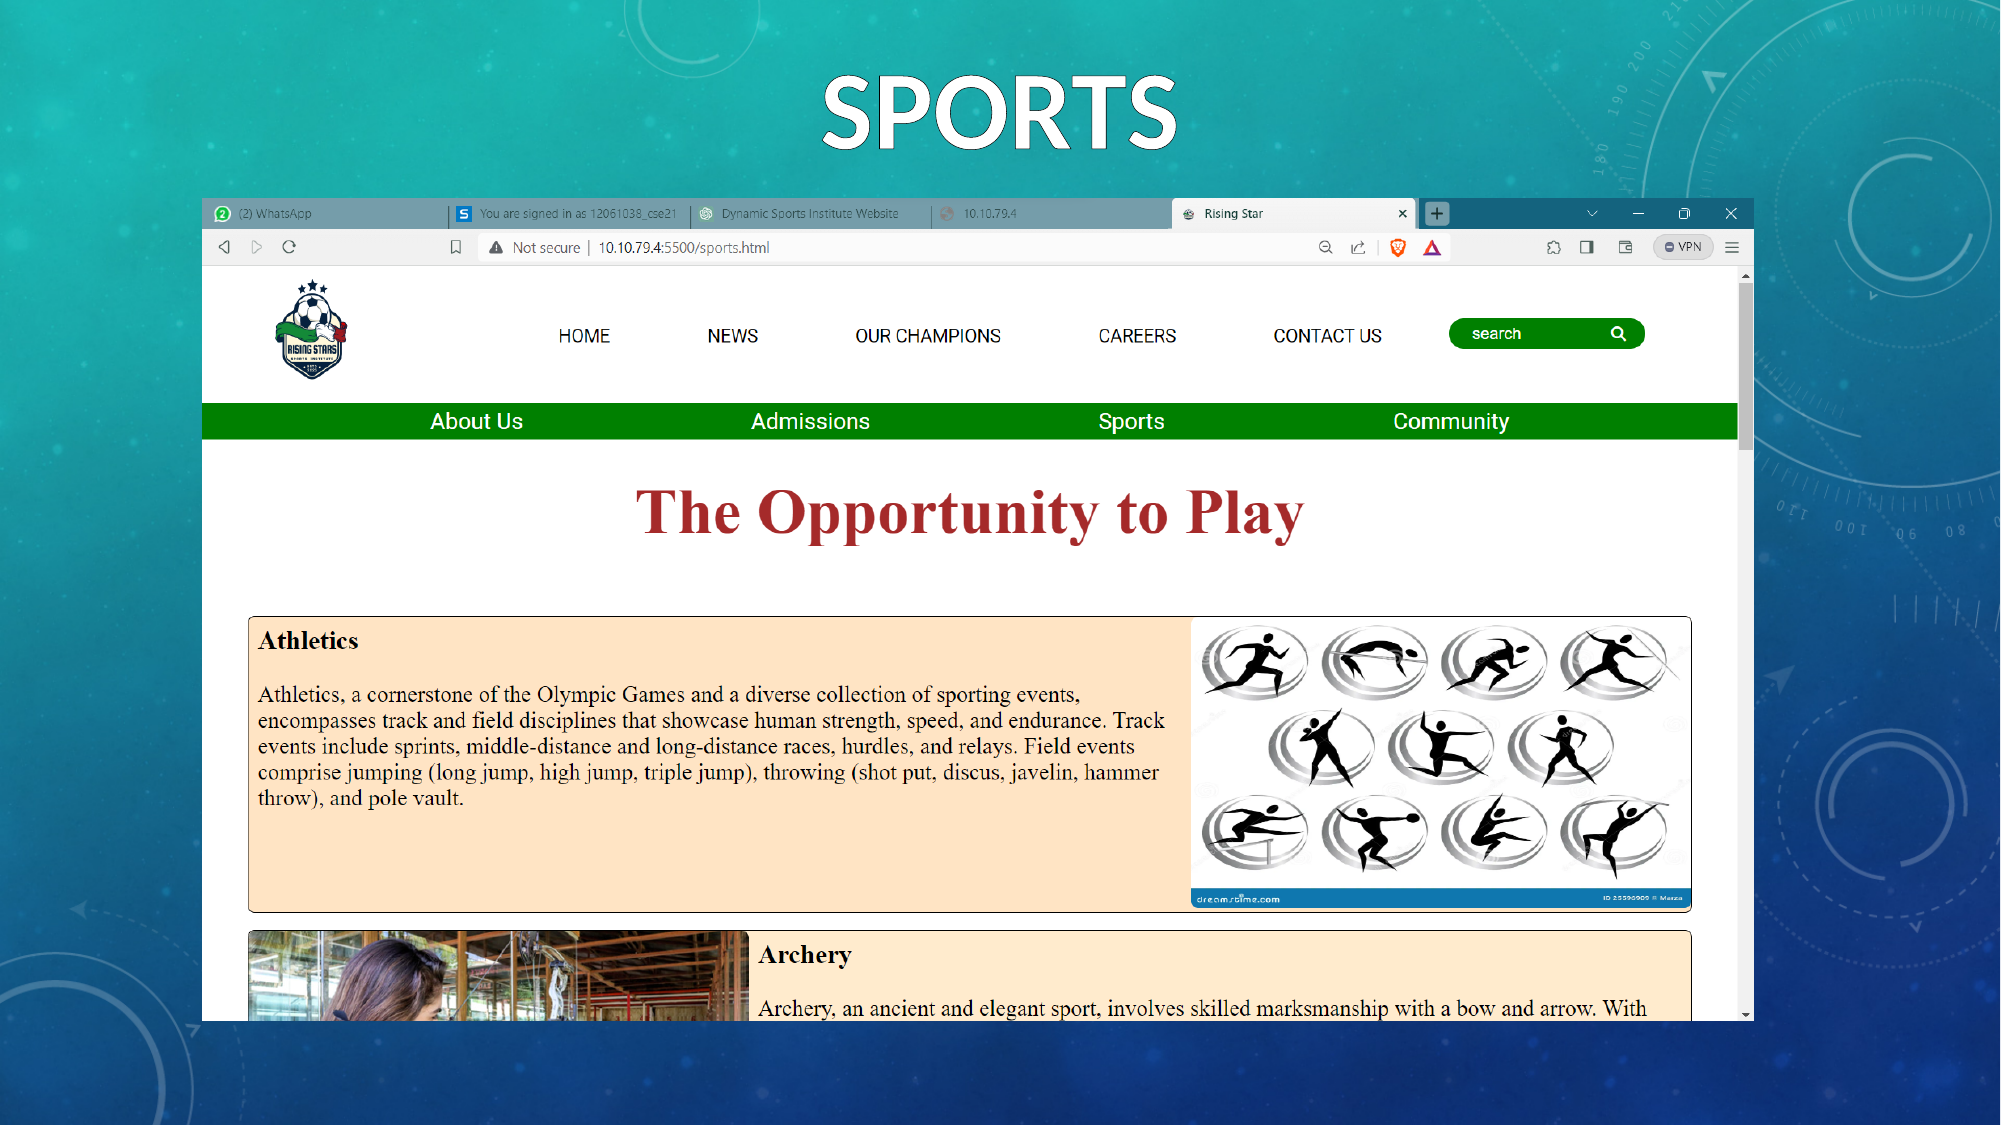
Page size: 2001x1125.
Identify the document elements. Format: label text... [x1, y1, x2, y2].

text_box SPORTS [804, 29, 1195, 179]
picture [0, 0, 2001, 1125]
